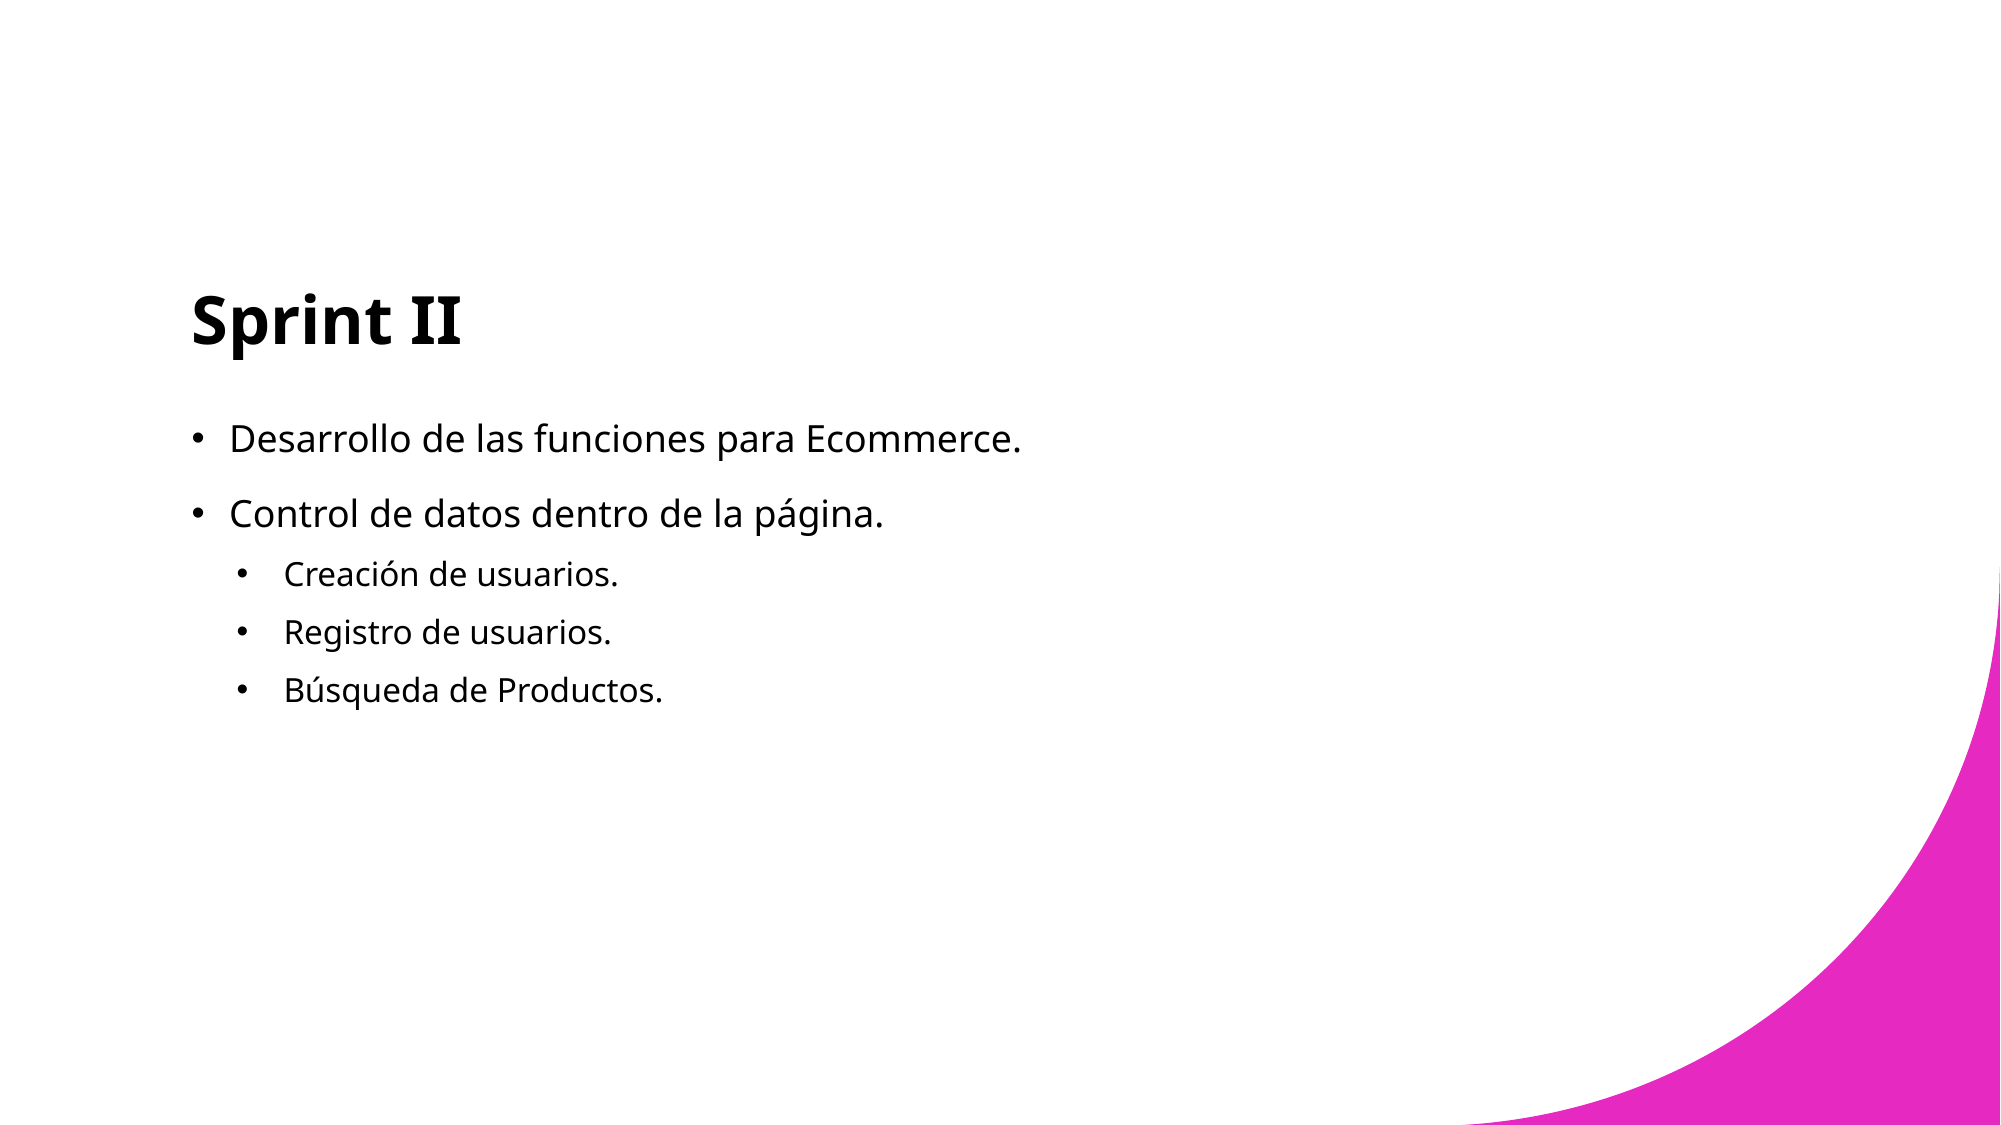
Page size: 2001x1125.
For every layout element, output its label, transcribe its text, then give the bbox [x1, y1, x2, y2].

title Sprint II [176, 118, 1809, 366]
list Desarrollo de las funciones para Ecommerce. Control de datos dentro de la página. Creación de usuarios. Registro de usuarios. Búsqueda de Productos. [176, 398, 1809, 975]
